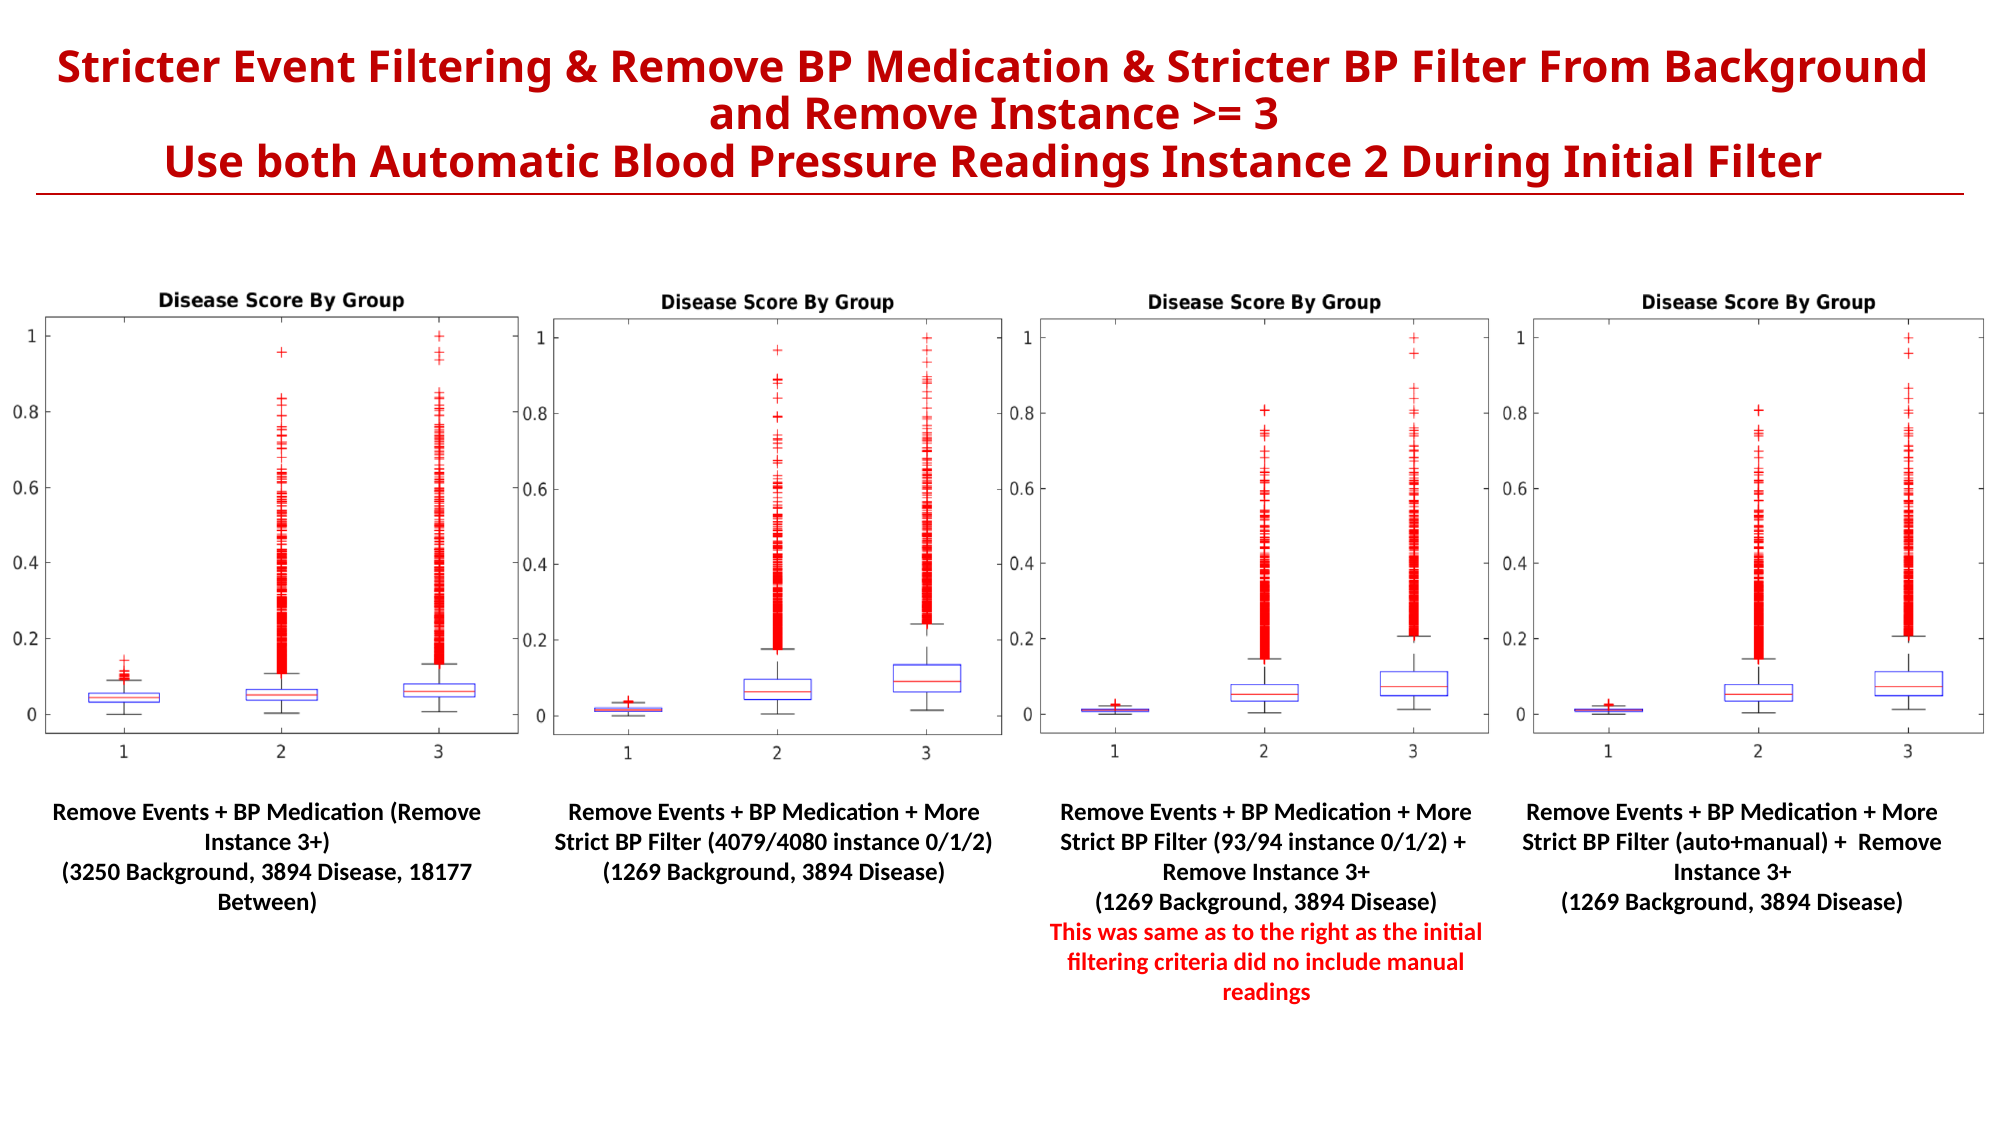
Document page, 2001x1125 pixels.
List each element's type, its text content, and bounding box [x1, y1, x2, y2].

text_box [0, 9, 2000, 195]
picture [12, 289, 1492, 764]
text_box Remove Events + BP Medication + More Strict BP Filter (4079/4080 instance 0/1/2) (1269 Background, 3894 Disease) [542, 795, 1006, 886]
text_box Remove Events + BP Medication + More Strict BP Filter (auto+manual) + Remove Instance 3+ (1269 Background, 3894 Disease) [1501, 795, 1964, 916]
text_box Remove Events + BP Medication + More Strict BP Filter (93/94 instance 0/1/2) + Remove Instance 3+ (1269 Background, 3894 Disease) This was same as to the right as the initial filtering criteria did no include manual readings [1035, 795, 1498, 1006]
picture [1498, 289, 1987, 764]
text_box Remove Events + BP Medication (Remove Instance 3+) (3250 Background, 3894 Disease, 18177 Between) [12, 795, 522, 916]
